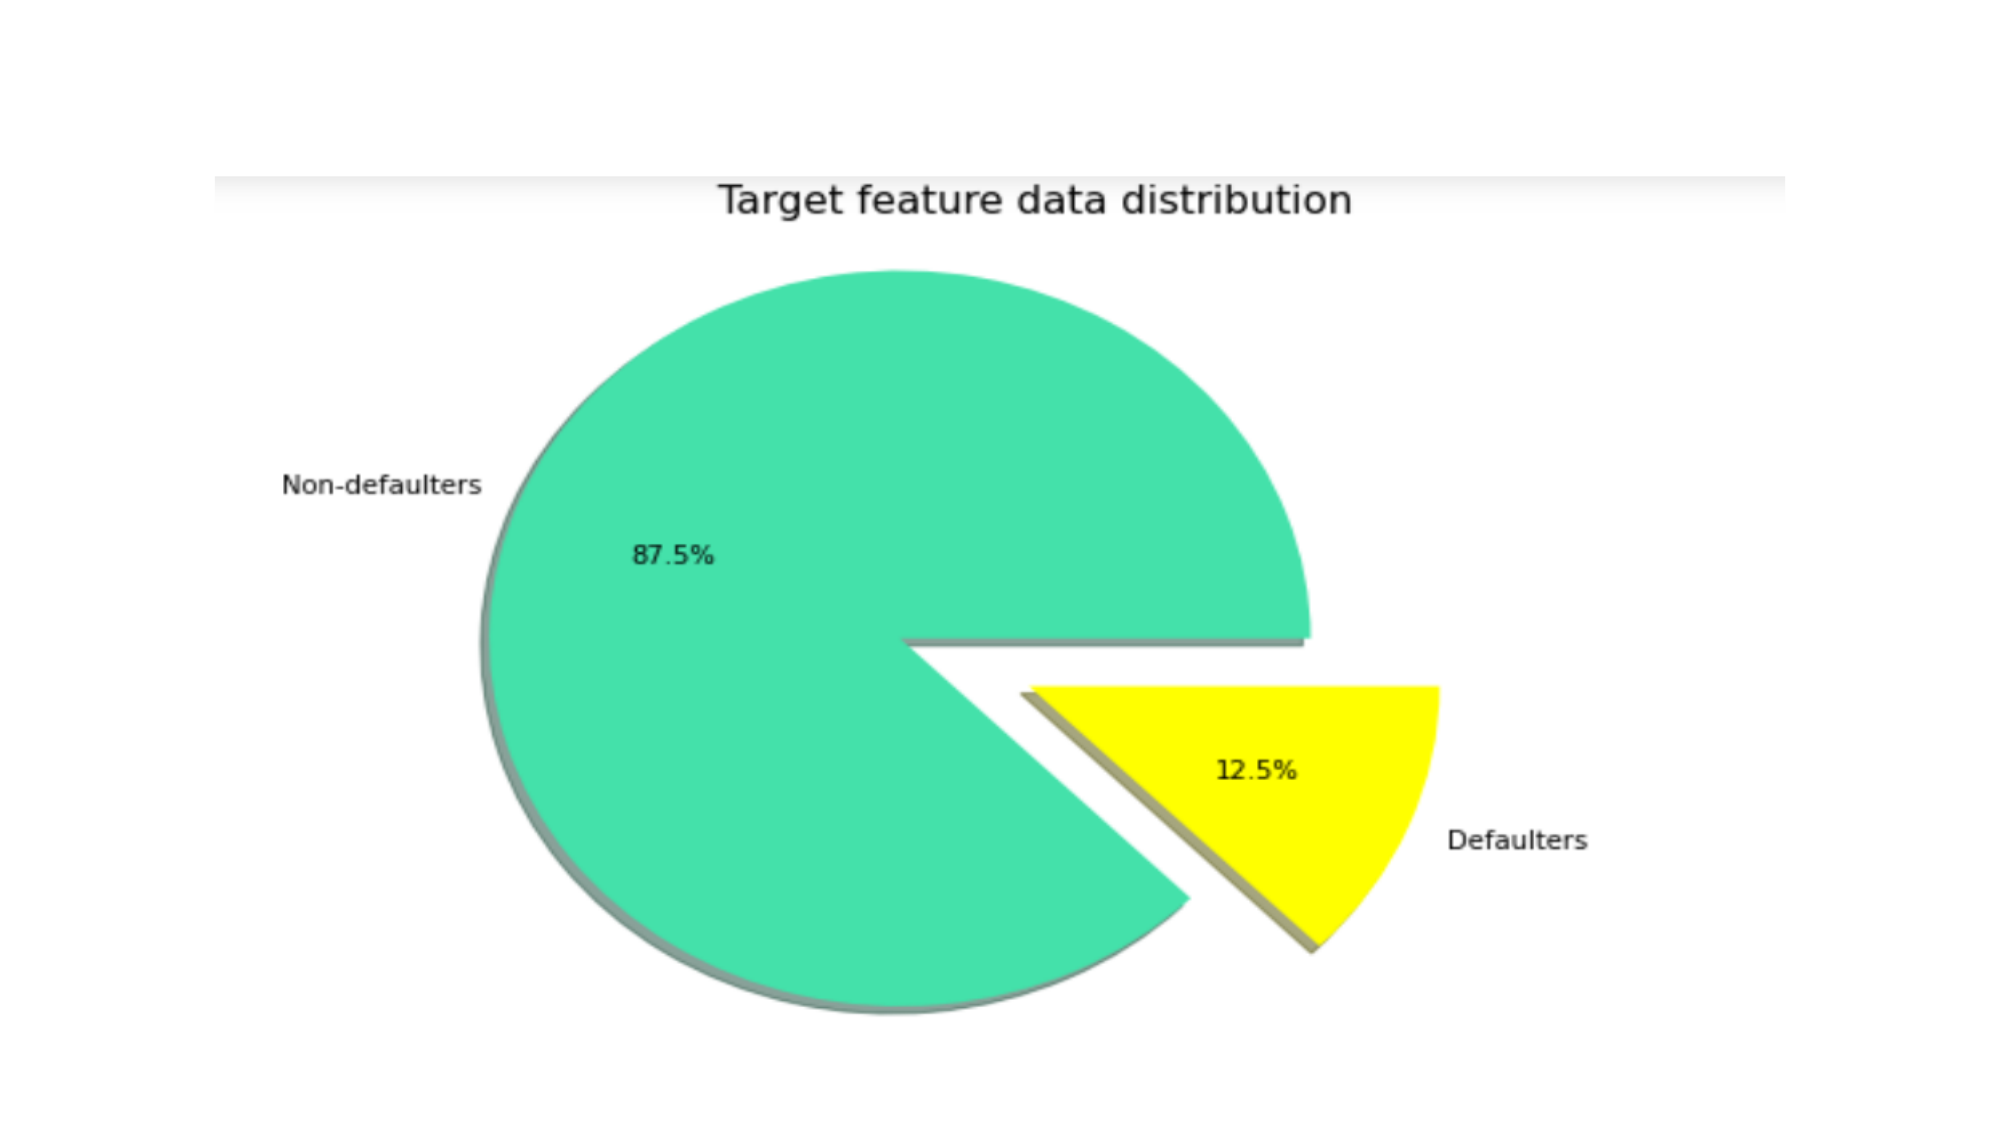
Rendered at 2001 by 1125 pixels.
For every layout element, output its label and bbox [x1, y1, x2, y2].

list [214, 172, 1786, 1044]
